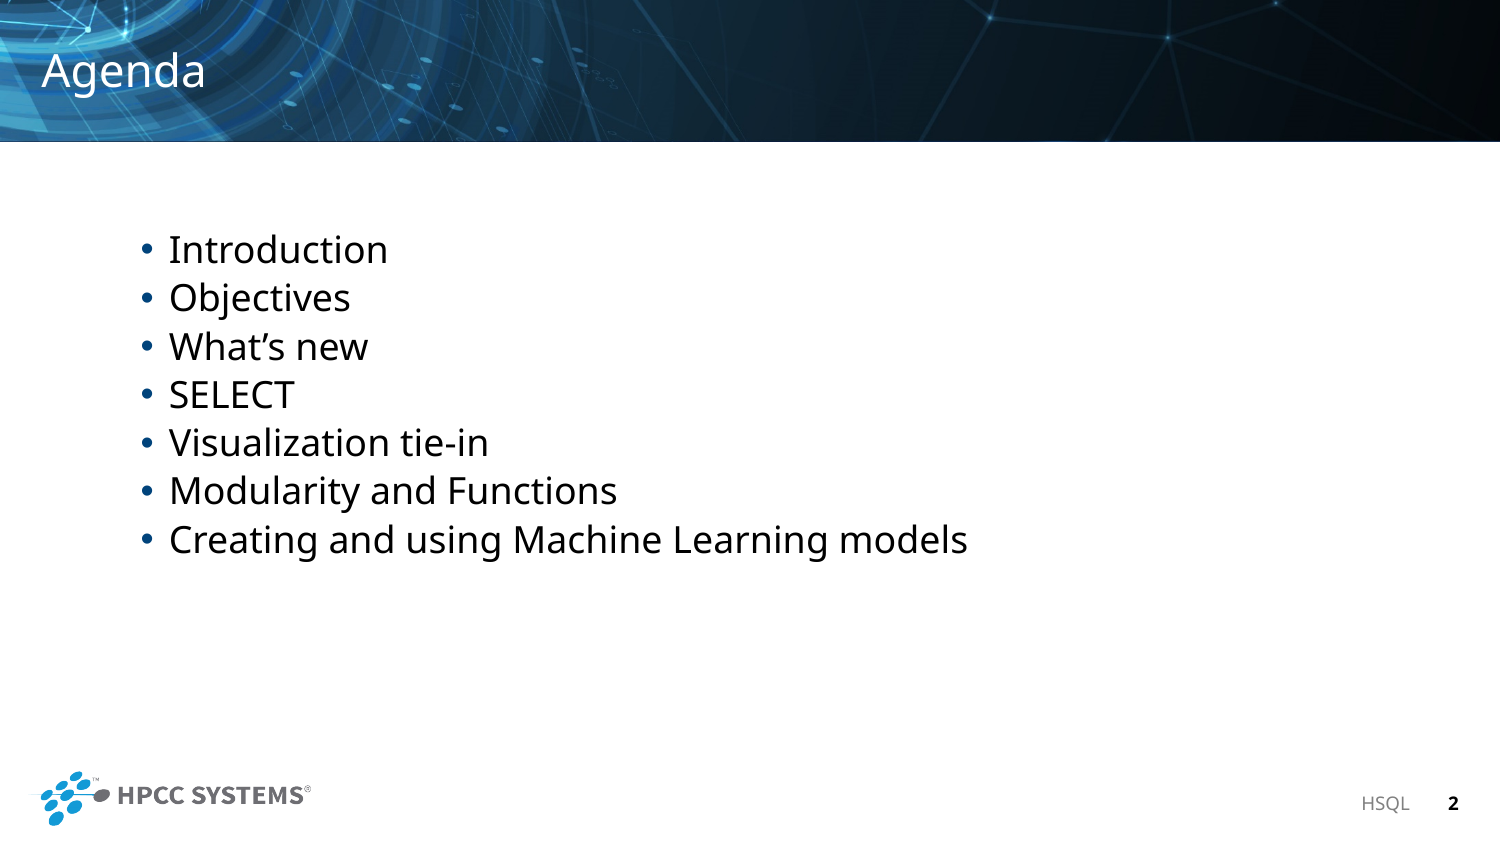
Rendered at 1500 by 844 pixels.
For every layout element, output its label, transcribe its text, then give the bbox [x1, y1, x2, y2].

slide_number 2 [1410, 781, 1459, 827]
title Agenda [41, 48, 1458, 156]
picture [28, 771, 311, 826]
picture [0, 0, 1500, 142]
list Introduction Objectives What’s new SELECT Visualization tie-in Modularity and Functions Creating and using Machine Learning models [69, 223, 1487, 818]
footer HSQL [851, 781, 1410, 827]
